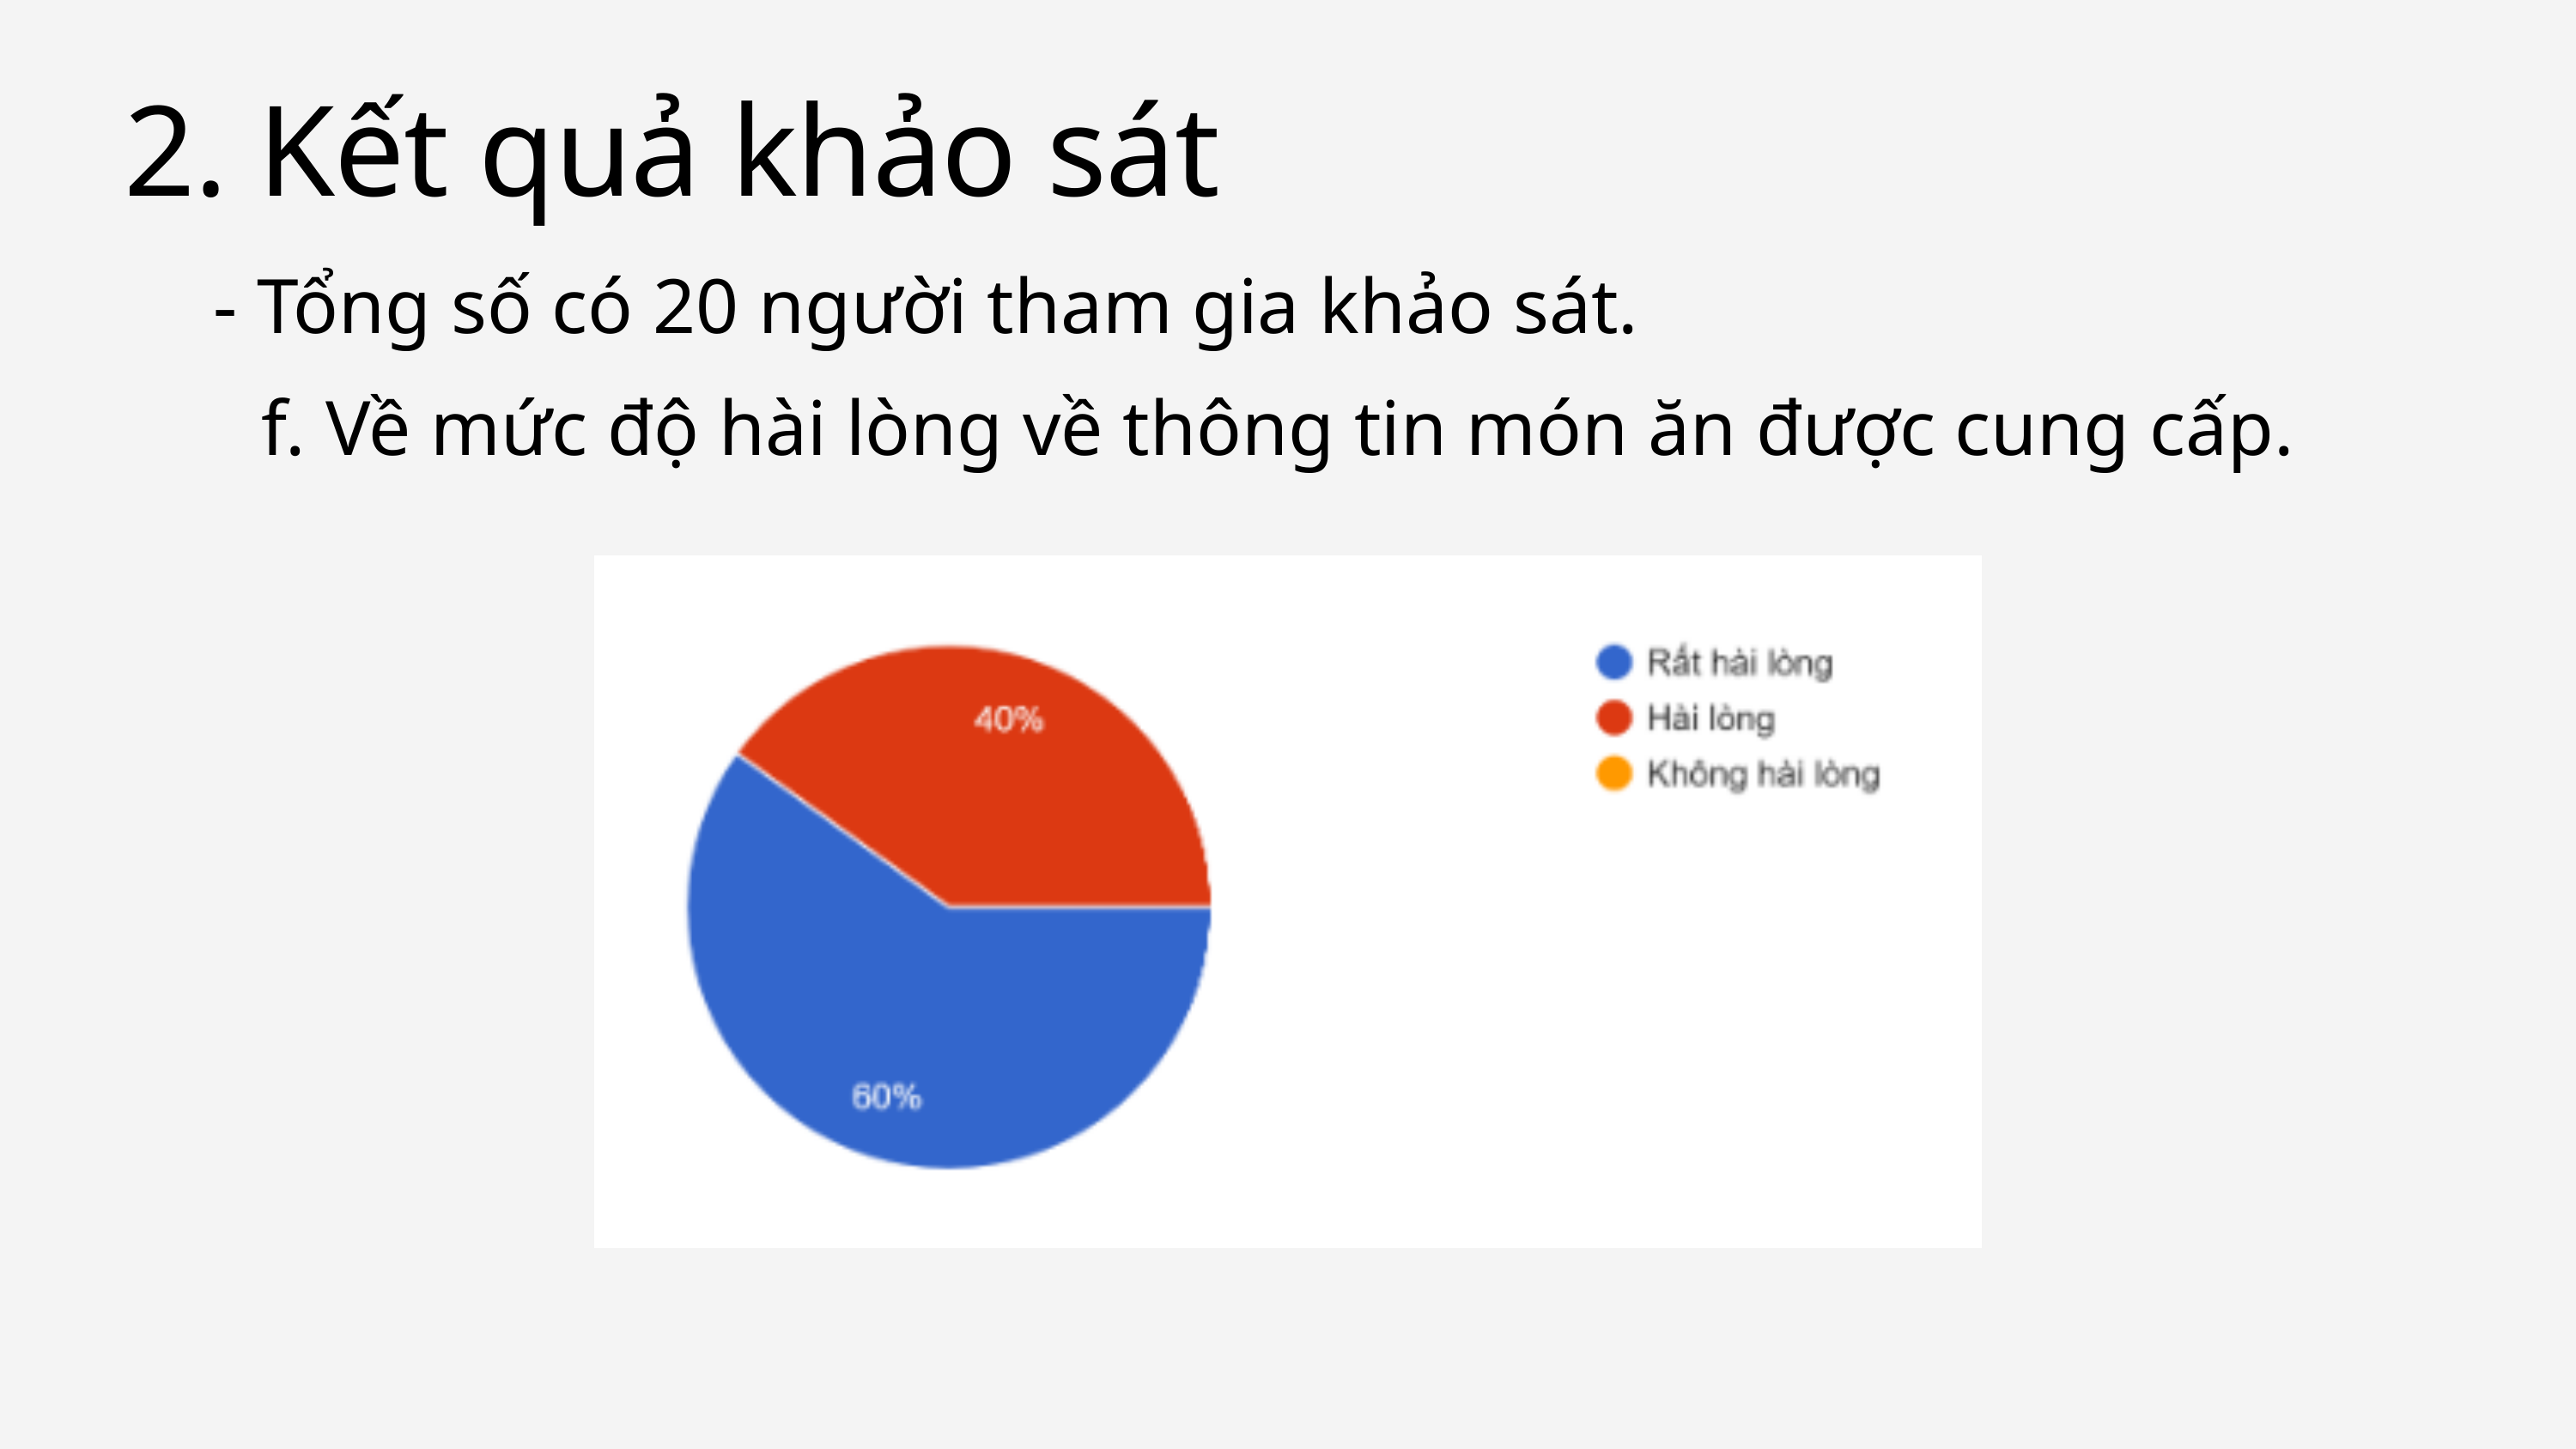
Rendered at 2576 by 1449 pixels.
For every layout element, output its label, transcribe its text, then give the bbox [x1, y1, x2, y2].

text_box 2. Kết quả khảo sát [125, 70, 1897, 221]
picture [594, 555, 1982, 1248]
text_box - Tổng số có 20 người tham gia khảo sát. [213, 243, 1707, 349]
text_box f. Về mức độ hài lòng về thông tin món ăn được cung cấp. [261, 364, 2432, 470]
